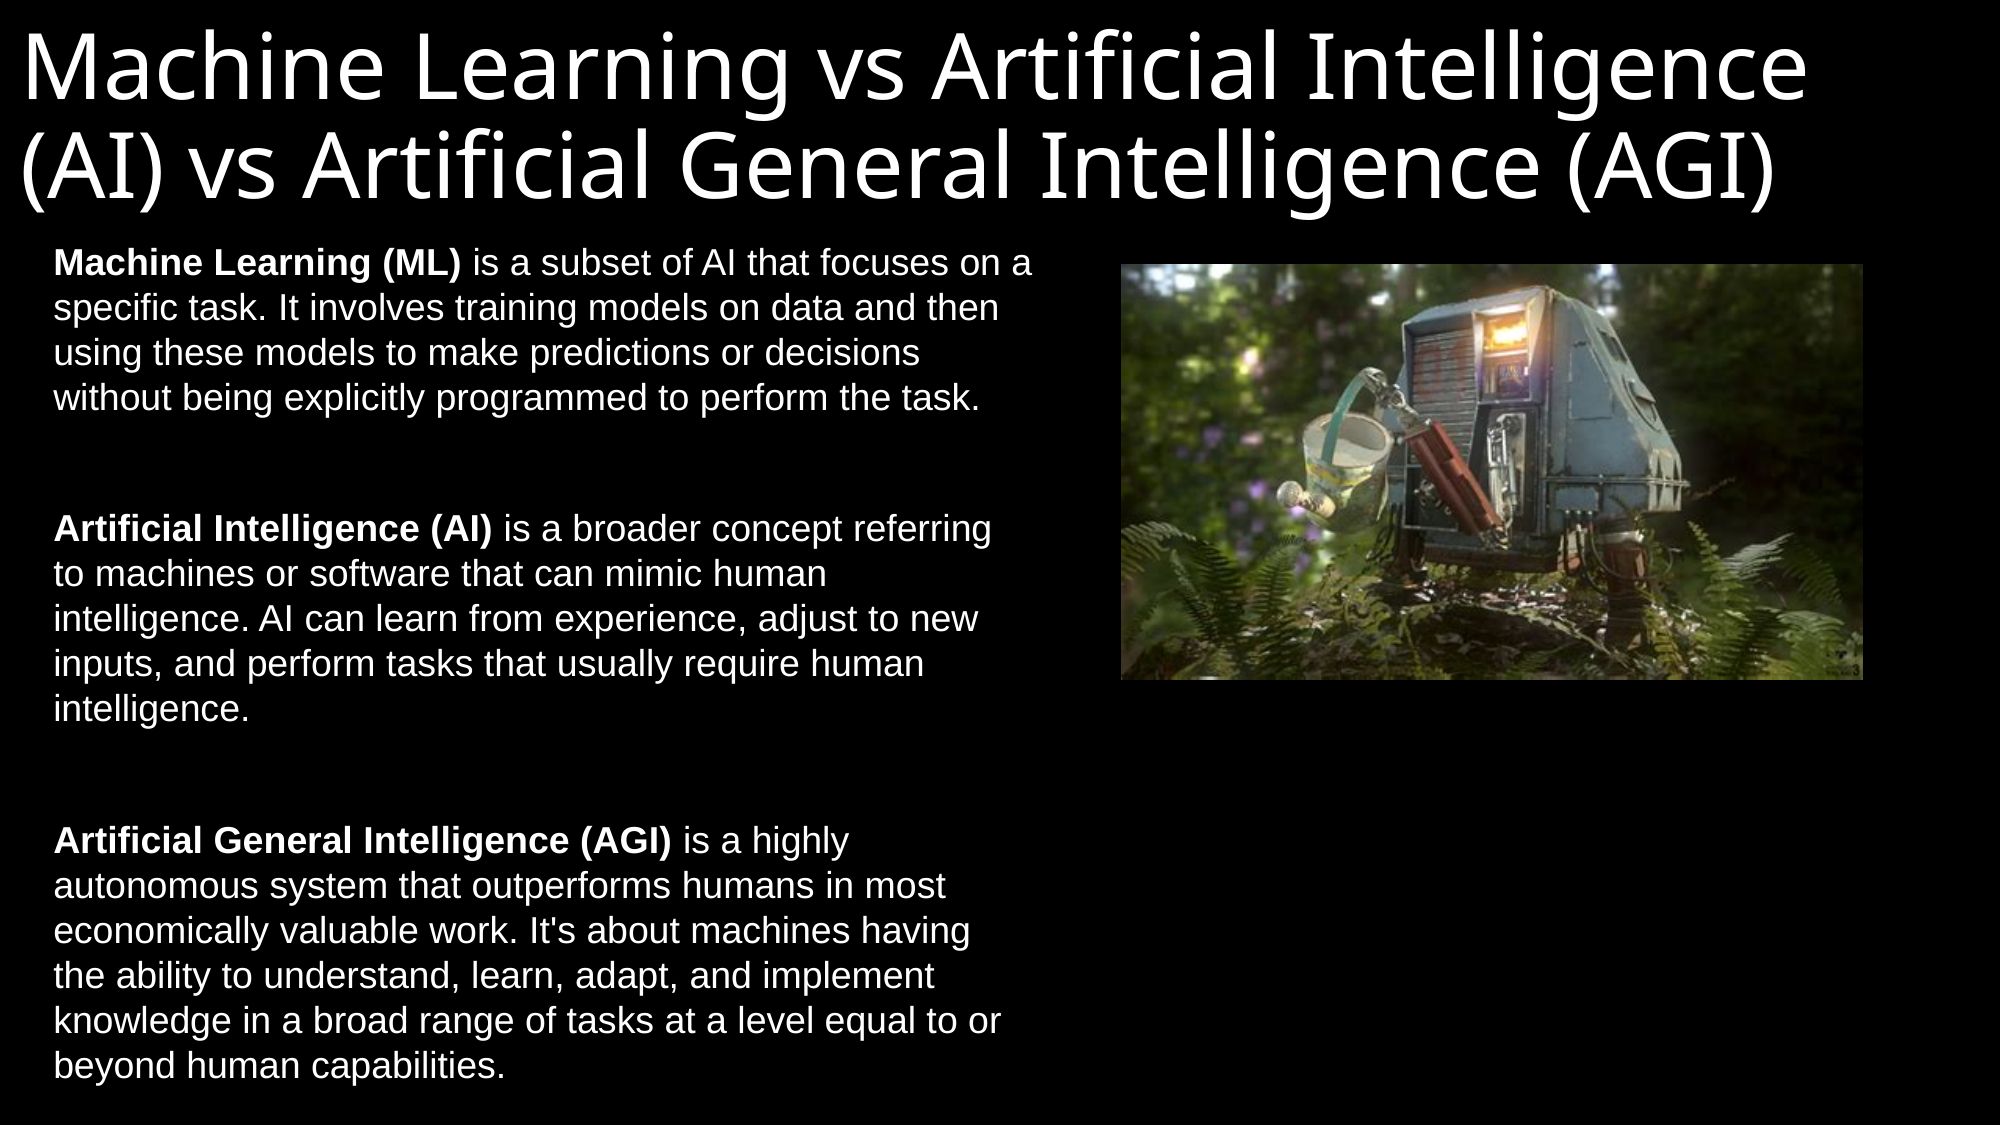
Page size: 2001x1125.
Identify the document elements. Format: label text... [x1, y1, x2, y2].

picture [1121, 263, 1864, 681]
title Machine Learning vs Artificial Intelligence (AI) vs Artificial General Intelligence (AGI) [0, 0, 1993, 238]
subtitle Machine Learning (ML) is a subset of AI that focuses on a specific task. It involves training models on data and then using these models to make predictions or decisions without being explicitly programmed to perform the task. Artificial Intelligence (AI) is a broader concept referring to machines or software that can mimic human intelligence. AI can learn from experience, adjust to new inputs, and perform tasks that usually require human intelligence. Artificial General Intelligence (AGI) is a highly autonomous system that outperforms humans in most economically valuable work. It's about machines having the ability to understand, learn, adapt, and implement knowledge in a broad range of tasks at a level equal to or beyond human capabilities. [0, 217, 1053, 1125]
